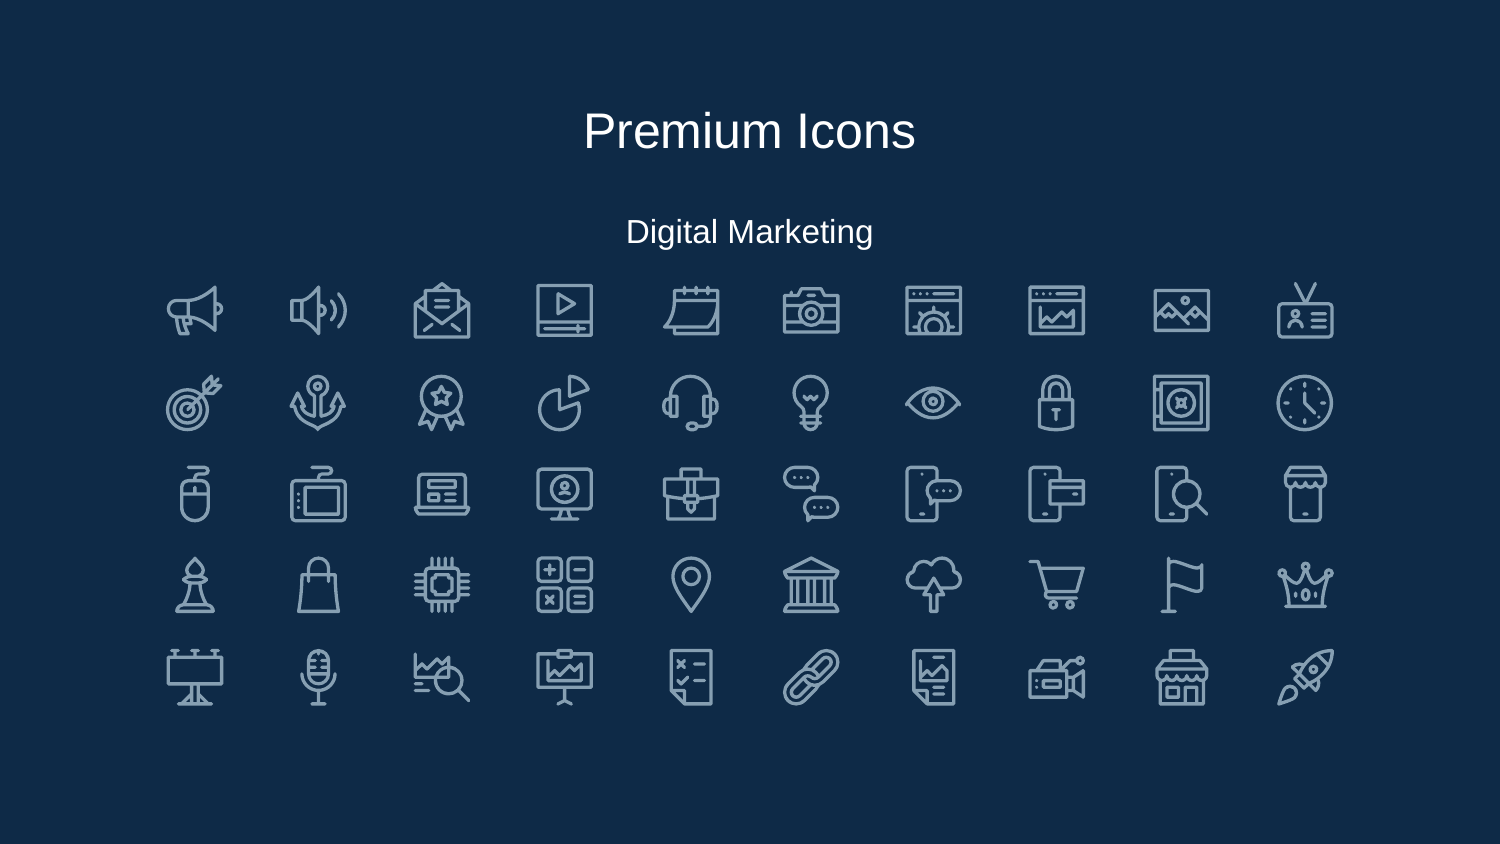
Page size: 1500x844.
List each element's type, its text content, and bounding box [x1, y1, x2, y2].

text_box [905, 285, 963, 336]
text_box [669, 648, 714, 706]
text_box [782, 286, 840, 334]
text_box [1153, 288, 1211, 333]
text_box [662, 467, 720, 521]
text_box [905, 465, 963, 523]
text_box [413, 652, 471, 703]
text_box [1152, 374, 1210, 432]
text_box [289, 285, 348, 336]
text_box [1028, 559, 1086, 610]
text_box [413, 556, 471, 614]
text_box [536, 648, 594, 706]
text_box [1028, 285, 1086, 336]
text_box [782, 648, 840, 706]
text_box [413, 281, 471, 339]
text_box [792, 374, 830, 432]
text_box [413, 472, 471, 516]
text_box [662, 285, 720, 336]
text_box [289, 374, 347, 432]
text_box [165, 374, 223, 432]
text_box [782, 556, 840, 614]
text_box [166, 285, 224, 336]
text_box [1037, 374, 1075, 432]
text_box [662, 374, 719, 432]
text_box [911, 648, 956, 706]
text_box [1028, 655, 1086, 700]
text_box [1155, 648, 1209, 706]
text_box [536, 283, 594, 338]
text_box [1276, 561, 1335, 609]
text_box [1276, 374, 1334, 432]
title Premium Icons [117, 83, 1383, 163]
text_box [296, 556, 341, 614]
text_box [904, 386, 962, 420]
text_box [1276, 648, 1335, 706]
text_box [536, 556, 594, 614]
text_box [1283, 465, 1328, 523]
text_box [175, 556, 215, 614]
text_box [166, 648, 224, 706]
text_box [289, 465, 348, 523]
text_box Digital Marketing [448, 194, 1052, 274]
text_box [299, 648, 337, 706]
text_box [536, 467, 594, 521]
text_box [905, 556, 963, 614]
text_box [537, 374, 591, 432]
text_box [1276, 281, 1334, 339]
text_box [1160, 556, 1204, 614]
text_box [671, 556, 712, 614]
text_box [1028, 465, 1086, 523]
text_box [782, 465, 840, 523]
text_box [1154, 465, 1209, 523]
text_box [180, 465, 210, 523]
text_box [417, 374, 466, 432]
